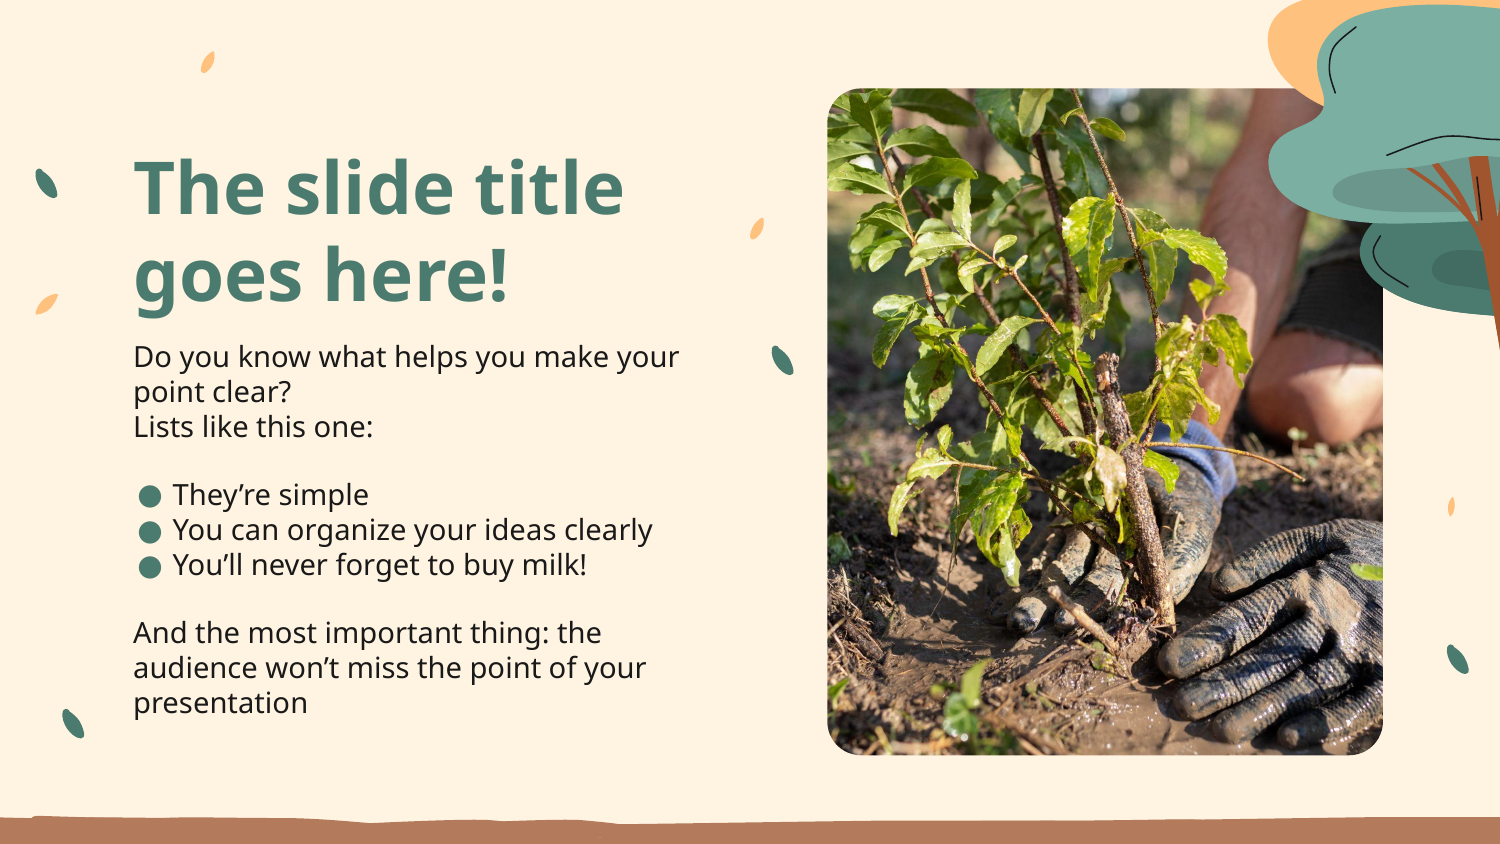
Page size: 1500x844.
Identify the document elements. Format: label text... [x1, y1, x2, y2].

title The slide title goes here! [118, 142, 710, 315]
picture [827, 88, 1266, 756]
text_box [749, 217, 795, 376]
list Do you know what helps you make your point clear? Lists like this one: They’re simple You can organize your ideas clearly You’ll never forget to buy milk! And the most important thing: the audience won’t miss the point of your presentation [118, 356, 710, 702]
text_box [1266, 0, 1500, 773]
